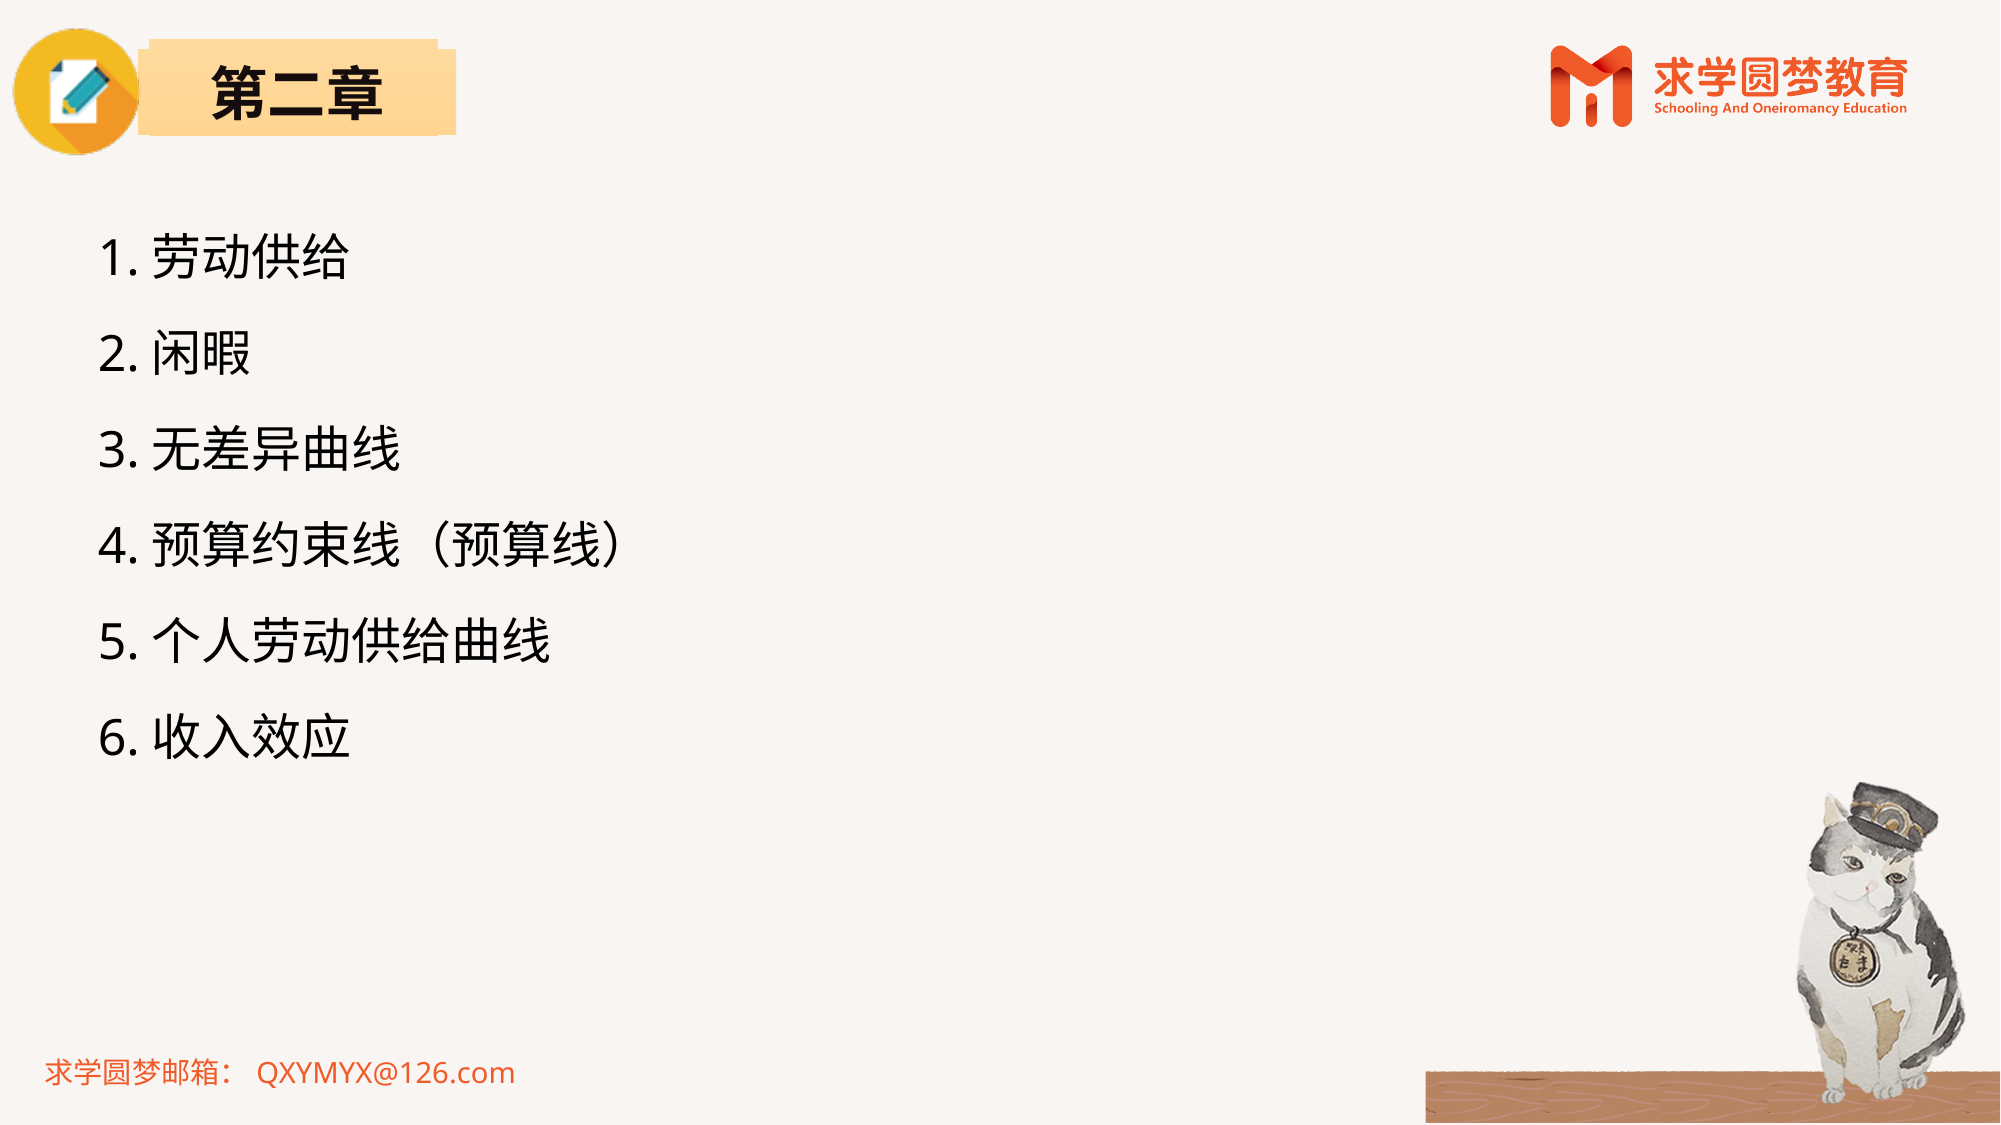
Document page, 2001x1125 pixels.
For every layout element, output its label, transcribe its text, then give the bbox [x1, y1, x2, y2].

picture [1425, 490, 2001, 1123]
picture [0, 12, 150, 163]
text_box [150, 39, 457, 136]
picture [1540, 38, 1925, 132]
text_box 1.劳动供给 2.闲暇 3.无差异曲线 4.预算约束线（预算线） 5.个人劳动供给曲线 6.收入效应 [83, 182, 803, 773]
